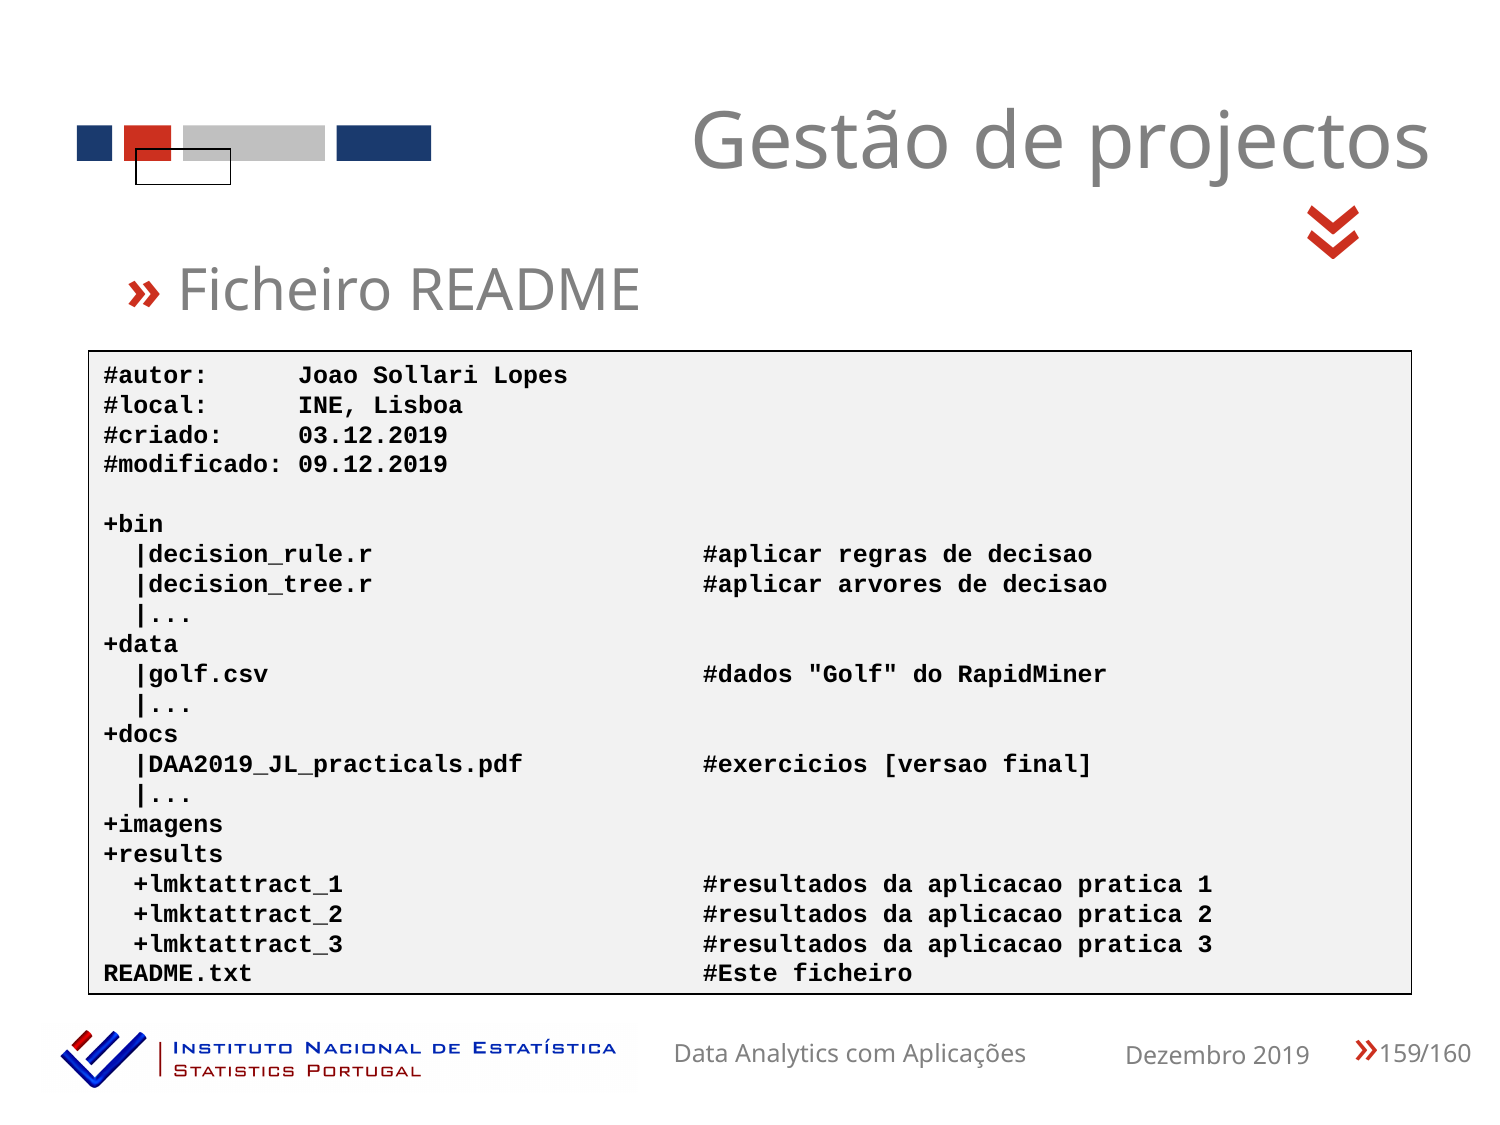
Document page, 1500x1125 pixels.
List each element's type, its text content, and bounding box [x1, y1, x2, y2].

text_box « [1234, 207, 1400, 280]
text_box Gestão de projectos [454, 66, 1447, 207]
picture [41, 1023, 638, 1093]
text_box #autor: Joao Sollari Lopes #local: INE, Lisboa #criado: 03.12.2019 #modificado: 09.12.2019 +bin |decision_rule.r #aplicar regras de decisao |decision_tree.r #aplicar arvores de decisao |... +data |golf.csv #dados "Golf" do RapidMiner |... +docs |DAA2019_JL_practicals.pdf #exercicios [versao final] |... +imagens +results +lmktattract_1 #resultados da aplicacao pratica 1 +lmktattract_2 #resultados da aplicacao pratica 2 +lmktattract_3 #resultados da aplicacao pratica 3 README.txt #Este ficheiro [88, 350, 1412, 995]
text_box » Ficheiro README [111, 244, 1376, 330]
text_box 159 [1364, 1029, 1447, 1075]
